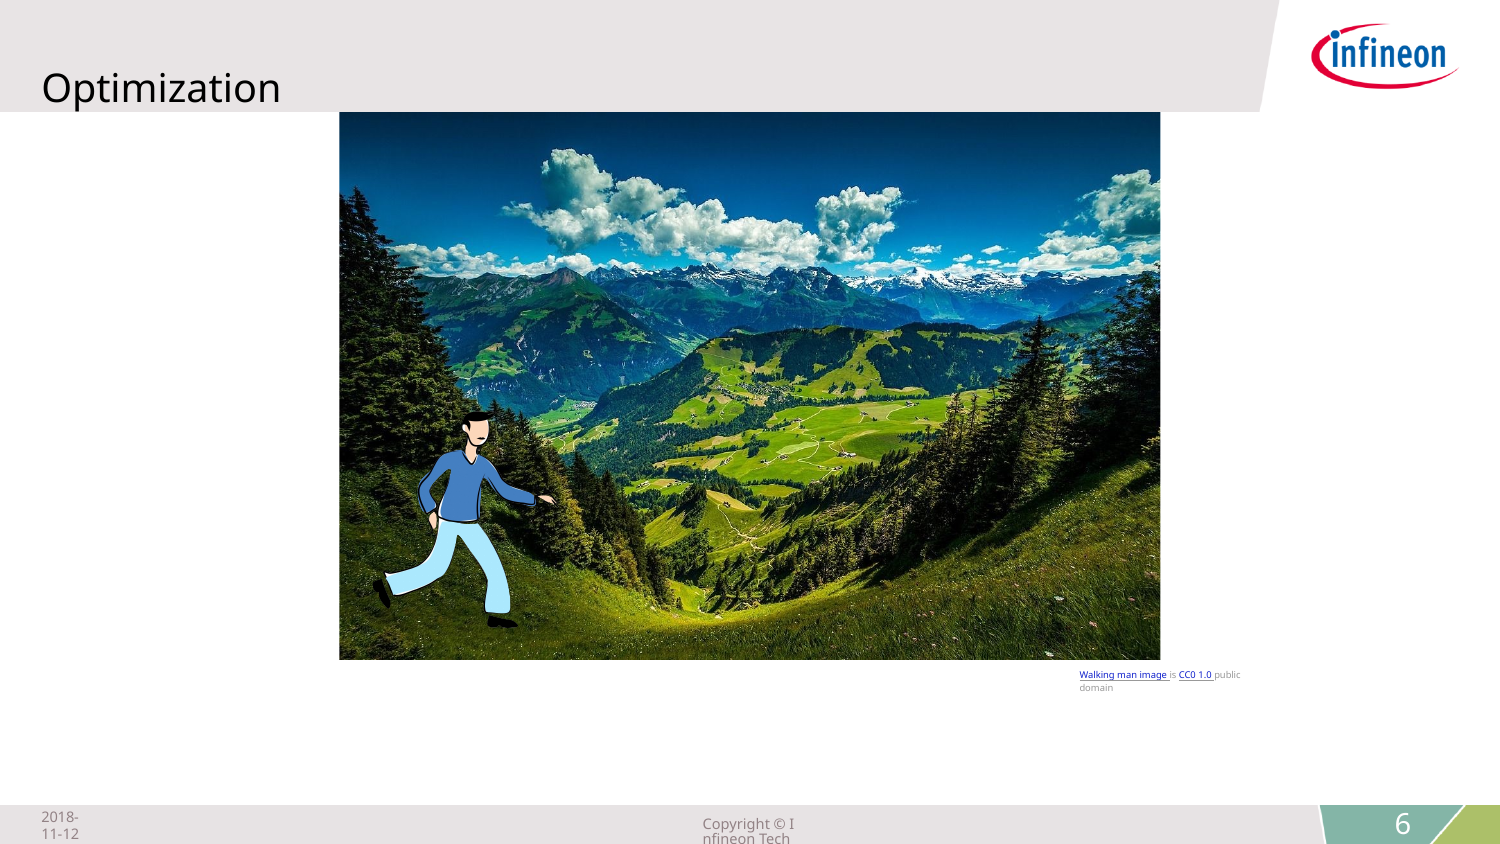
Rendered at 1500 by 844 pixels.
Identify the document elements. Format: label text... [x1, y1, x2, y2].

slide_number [41, 806, 89, 844]
footer Copyright © Infineon Technologies AG 2018. All rights reserved. [702, 806, 798, 844]
text_box Walking man image is CC0 1.0 public domain [1078, 667, 1271, 694]
title Optimization [41, 23, 1257, 112]
text_box [372, 411, 560, 628]
text_box [339, 112, 1161, 660]
picture [0, 0, 1500, 112]
picture [0, 805, 1500, 844]
slide_number 6 [1364, 806, 1412, 844]
